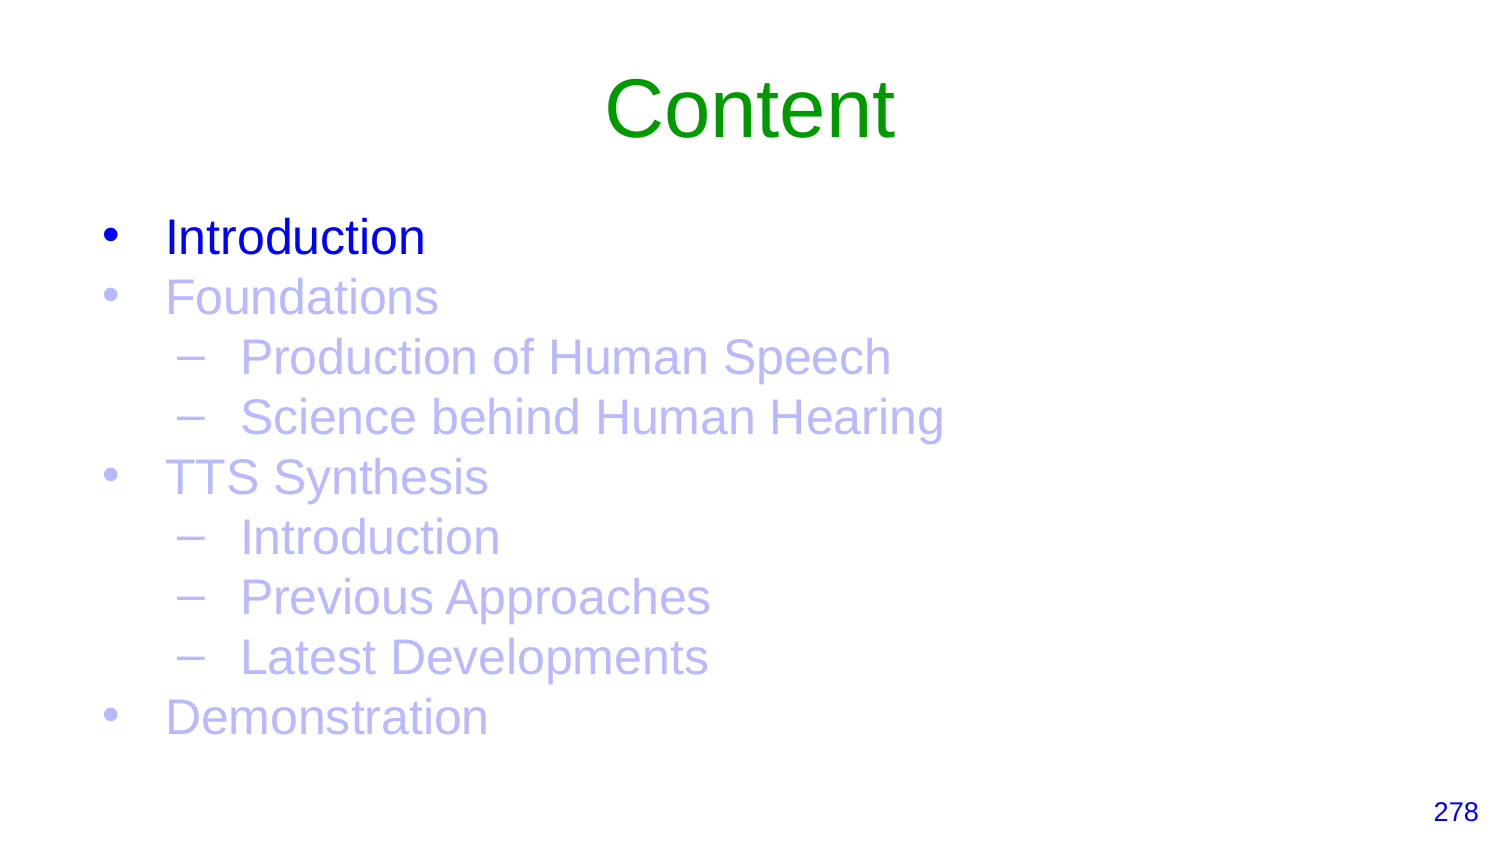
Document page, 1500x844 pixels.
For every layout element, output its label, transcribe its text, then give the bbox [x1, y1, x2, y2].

title Content [75, 33, 1425, 175]
list Introduction Foundations Production of Human Speech Science behind Human Hearing TTS Synthesis Introduction Previous Approaches Latest Developments Demonstration [75, 196, 1425, 754]
slide_number ‹#› [1403, 779, 1494, 844]
